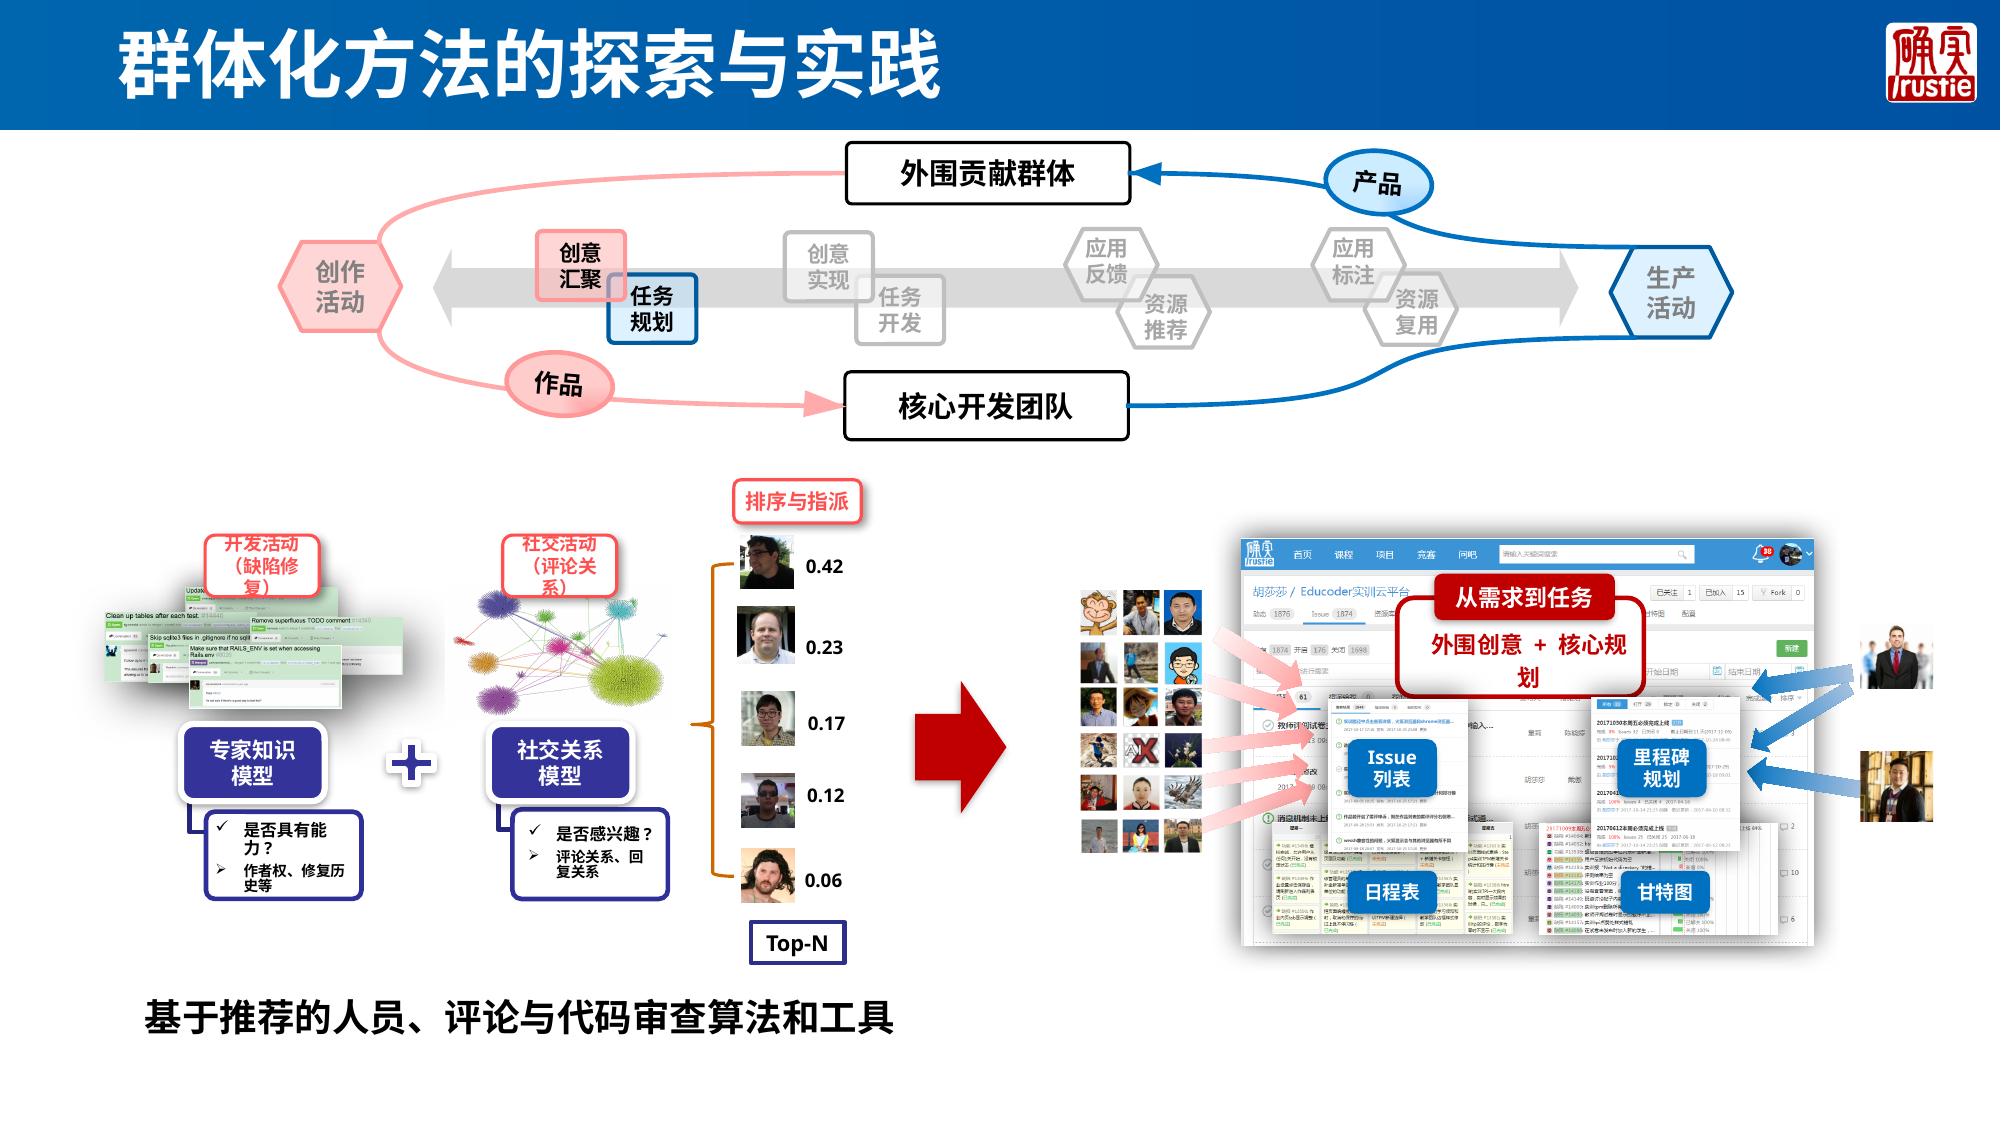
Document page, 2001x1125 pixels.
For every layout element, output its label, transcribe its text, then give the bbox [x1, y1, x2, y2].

text_box [914, 679, 1008, 815]
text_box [104, 479, 863, 964]
title 群体化方法的探索与实践 [102, 0, 1903, 126]
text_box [279, 142, 1733, 440]
text_box 基于推荐的人员、评论与代码审查算法和工具 [129, 986, 910, 1047]
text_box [1080, 538, 1934, 946]
picture [1903, 22, 1977, 103]
